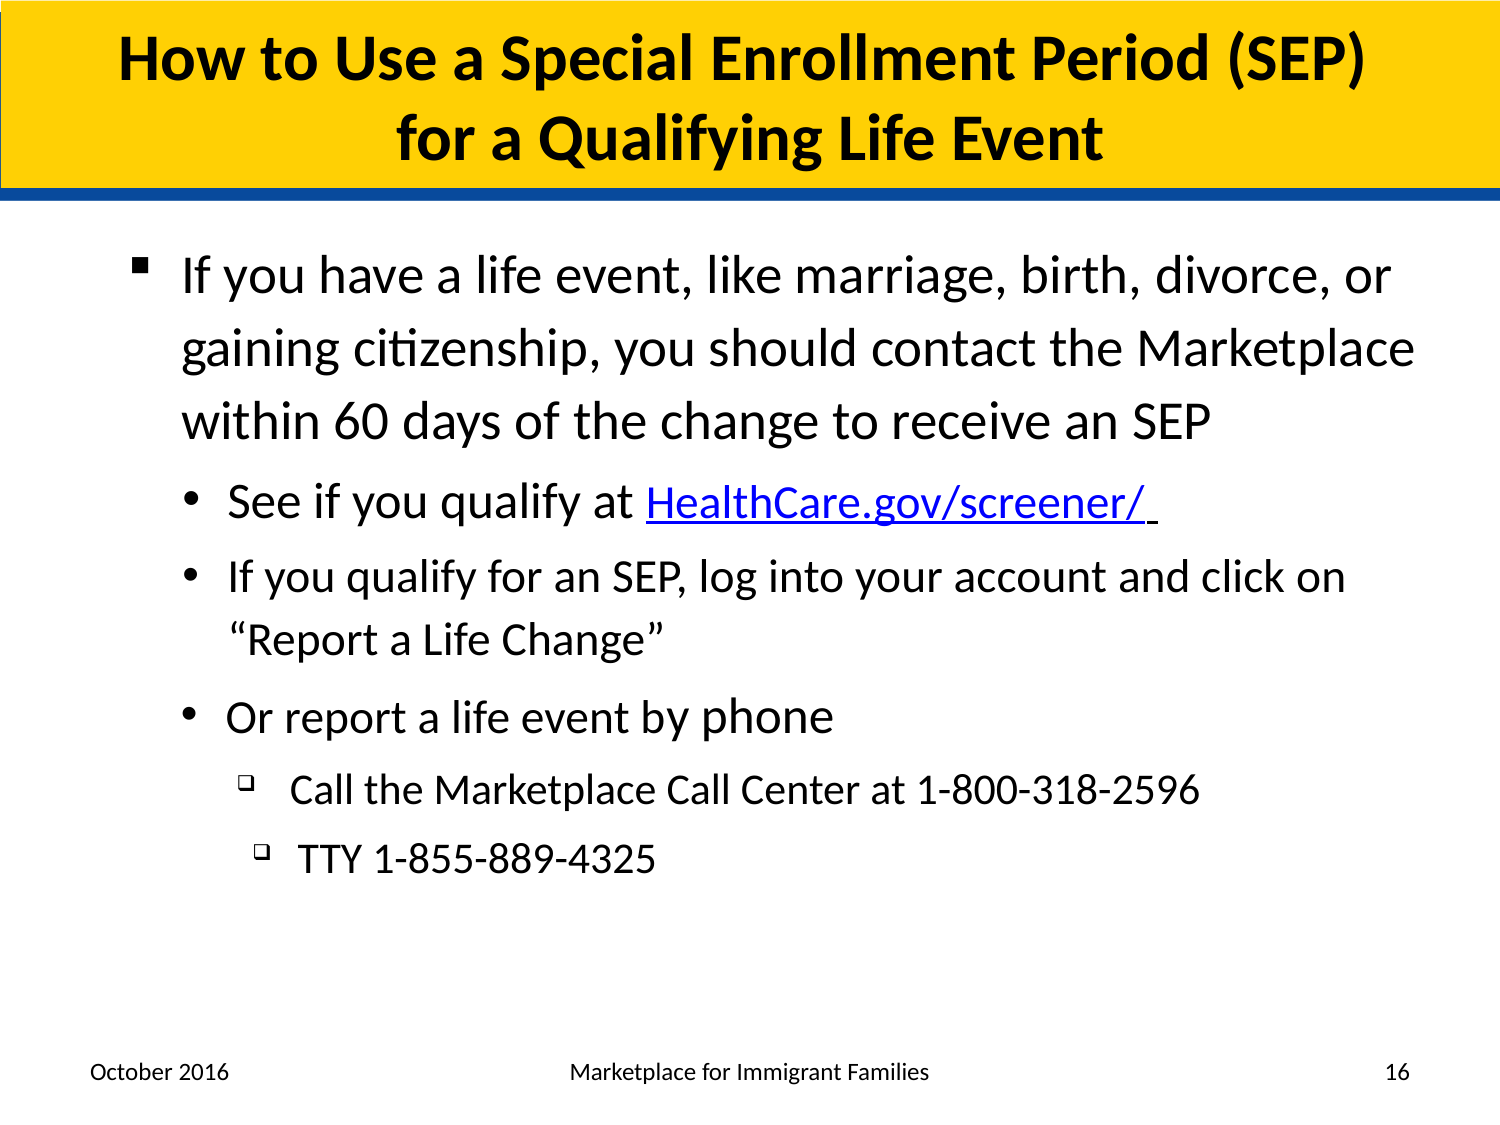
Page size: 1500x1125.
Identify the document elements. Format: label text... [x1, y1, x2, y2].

list If you have a life event, like marriage, birth, divorce, or gaining citizenship, you should contact the Marketplace within 60 days of the change to receive an SEP See if you qualify at HealthCare.gov/screener/ If you qualify for an SEP, log into your account and click on “Report a Life Change” Or report a life event by phone Call the Marketplace Call Center at 1-800-318-2596 TTY 1-855-889-4325 [112, 224, 1438, 968]
title How to Use a Special Enrollment Period (SEP) for a Qualifying Life Event [0, 5, 1500, 182]
footer Marketplace for Immigrant Families [425, 1040, 1074, 1100]
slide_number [75, 1040, 425, 1100]
slide_number 16 [1074, 1040, 1425, 1100]
